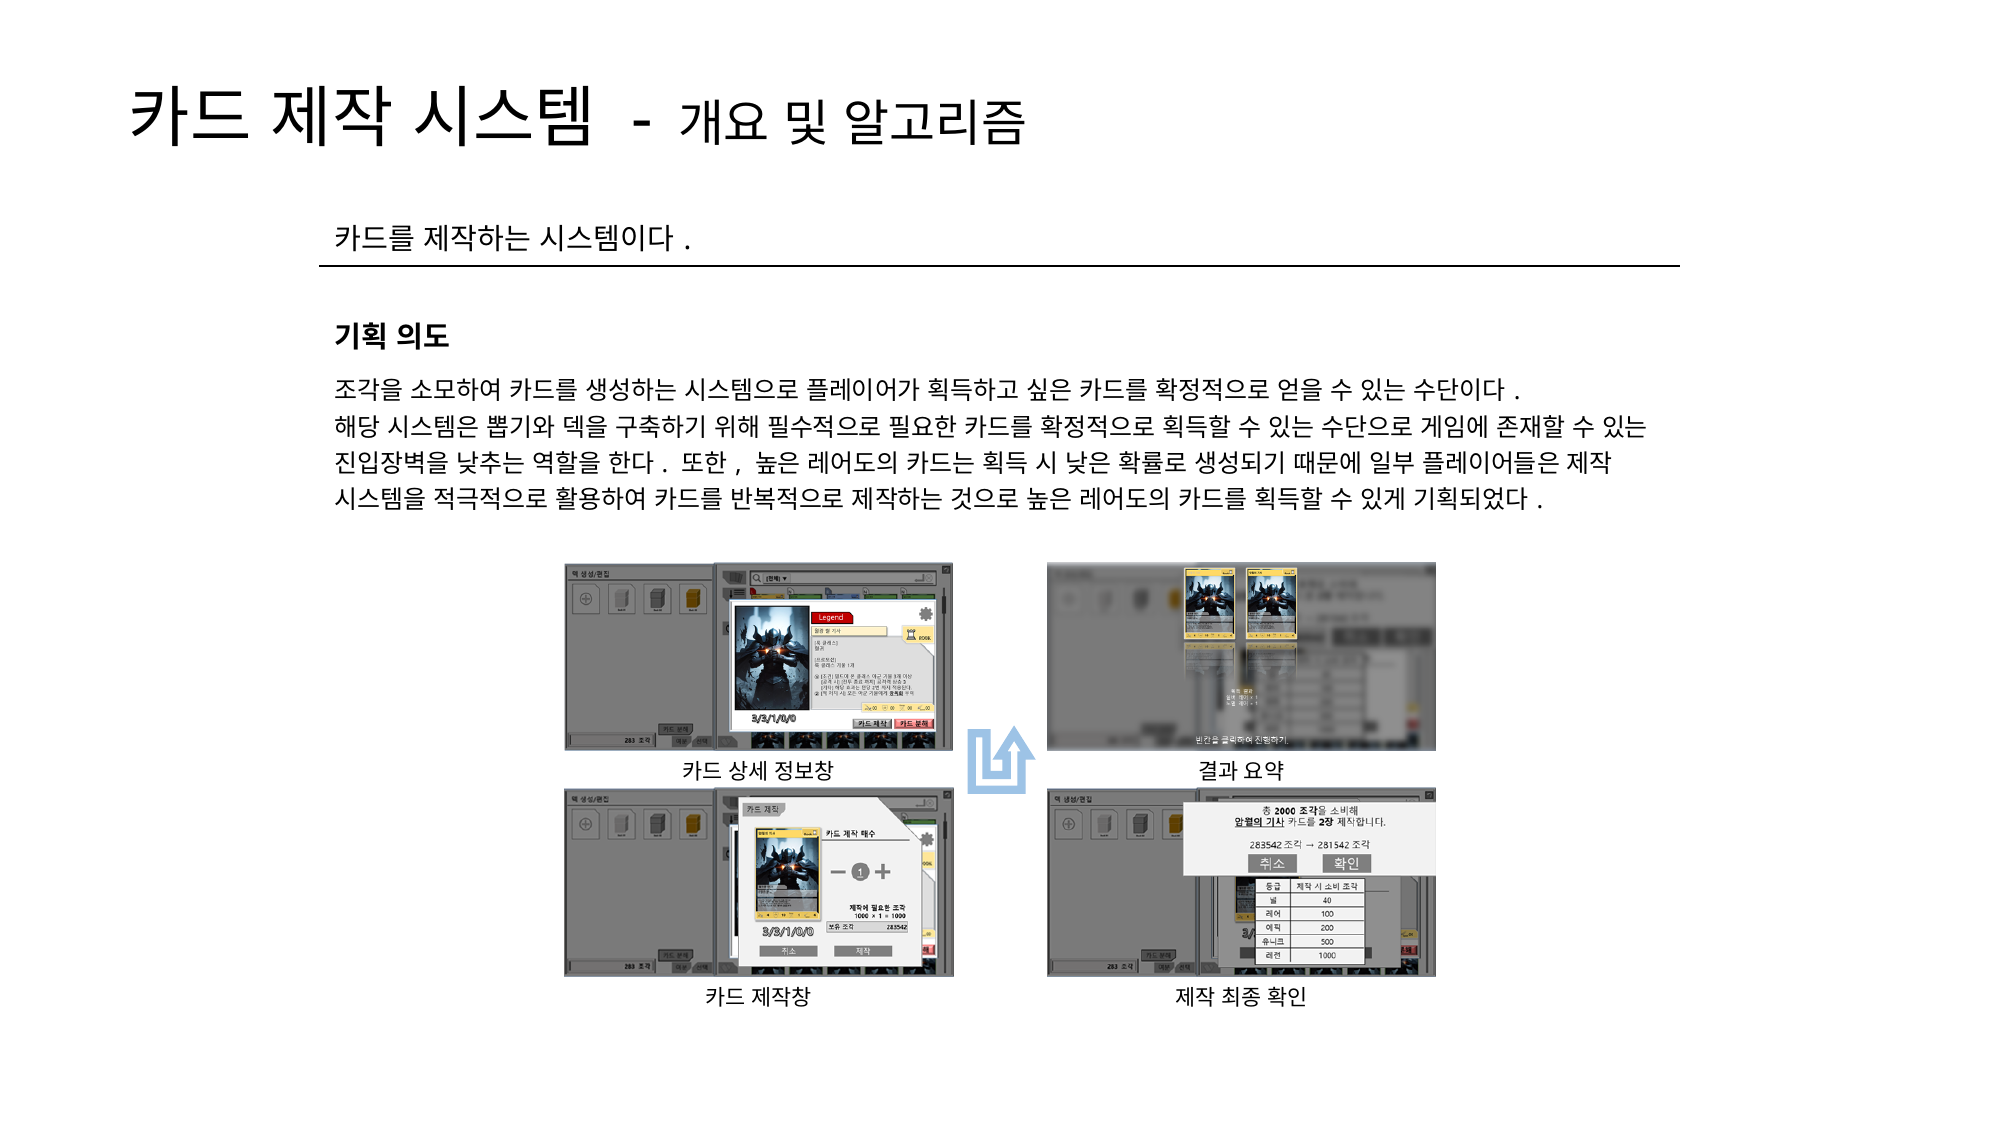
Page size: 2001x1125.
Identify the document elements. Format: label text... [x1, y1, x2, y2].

text_box 카드 제작 시스템 - 개요 및 알고리즘 [113, 63, 1886, 167]
table_header 카드를 제작하는 시스템이다. [319, 208, 1680, 265]
table_cell 조각을 소모하여 카드를 생성하는 시스템으로 플레이어가 획득하고 싶은 카드를 확정적으로 얻을 수 있는 수단이다. 해당 시스템은 뽑기와 덱을 구축하기 위해 필수적으로 필요한 카드를 확정적으로 획득할 수 있는 수단으로 게임에 존재할 수 있는 진입장벽을 낮추는 역할을 한다. 또한, 높은 레어도의 카드는 획득 시 낮은 확률로 생성되기 때문에 일부 플레이어들은 제작 시스템을 적극적으로 활용하여 카드를 반복적으로 제작하는 것으로 높은 레어도의 카드를 획득할 수 있게 기획되었다. [319, 363, 1680, 523]
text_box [564, 562, 1436, 1008]
table_cell 기획 의도 [319, 267, 1680, 363]
